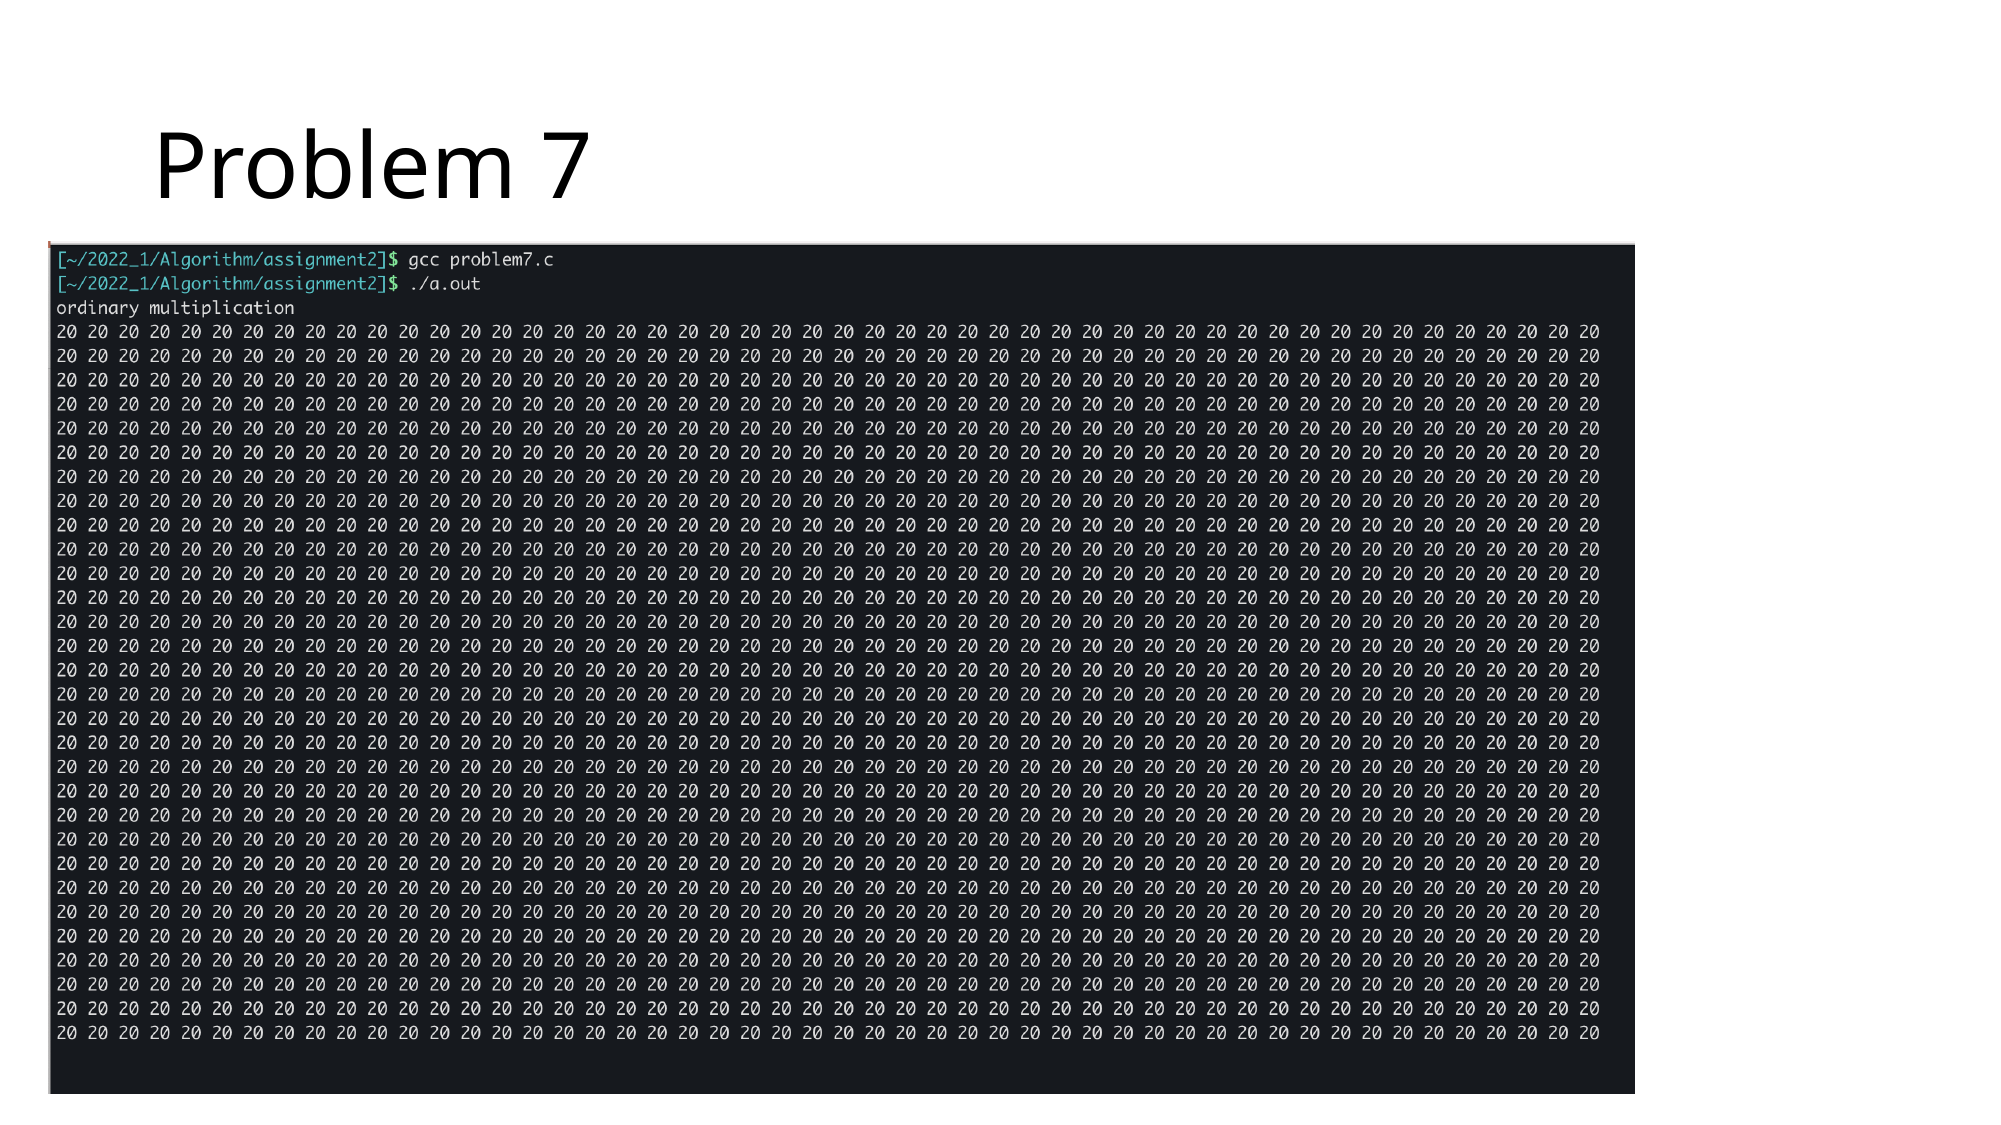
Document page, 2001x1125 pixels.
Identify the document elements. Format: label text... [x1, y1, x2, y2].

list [48, 241, 1635, 1094]
title Problem 7 [137, 59, 1863, 278]
